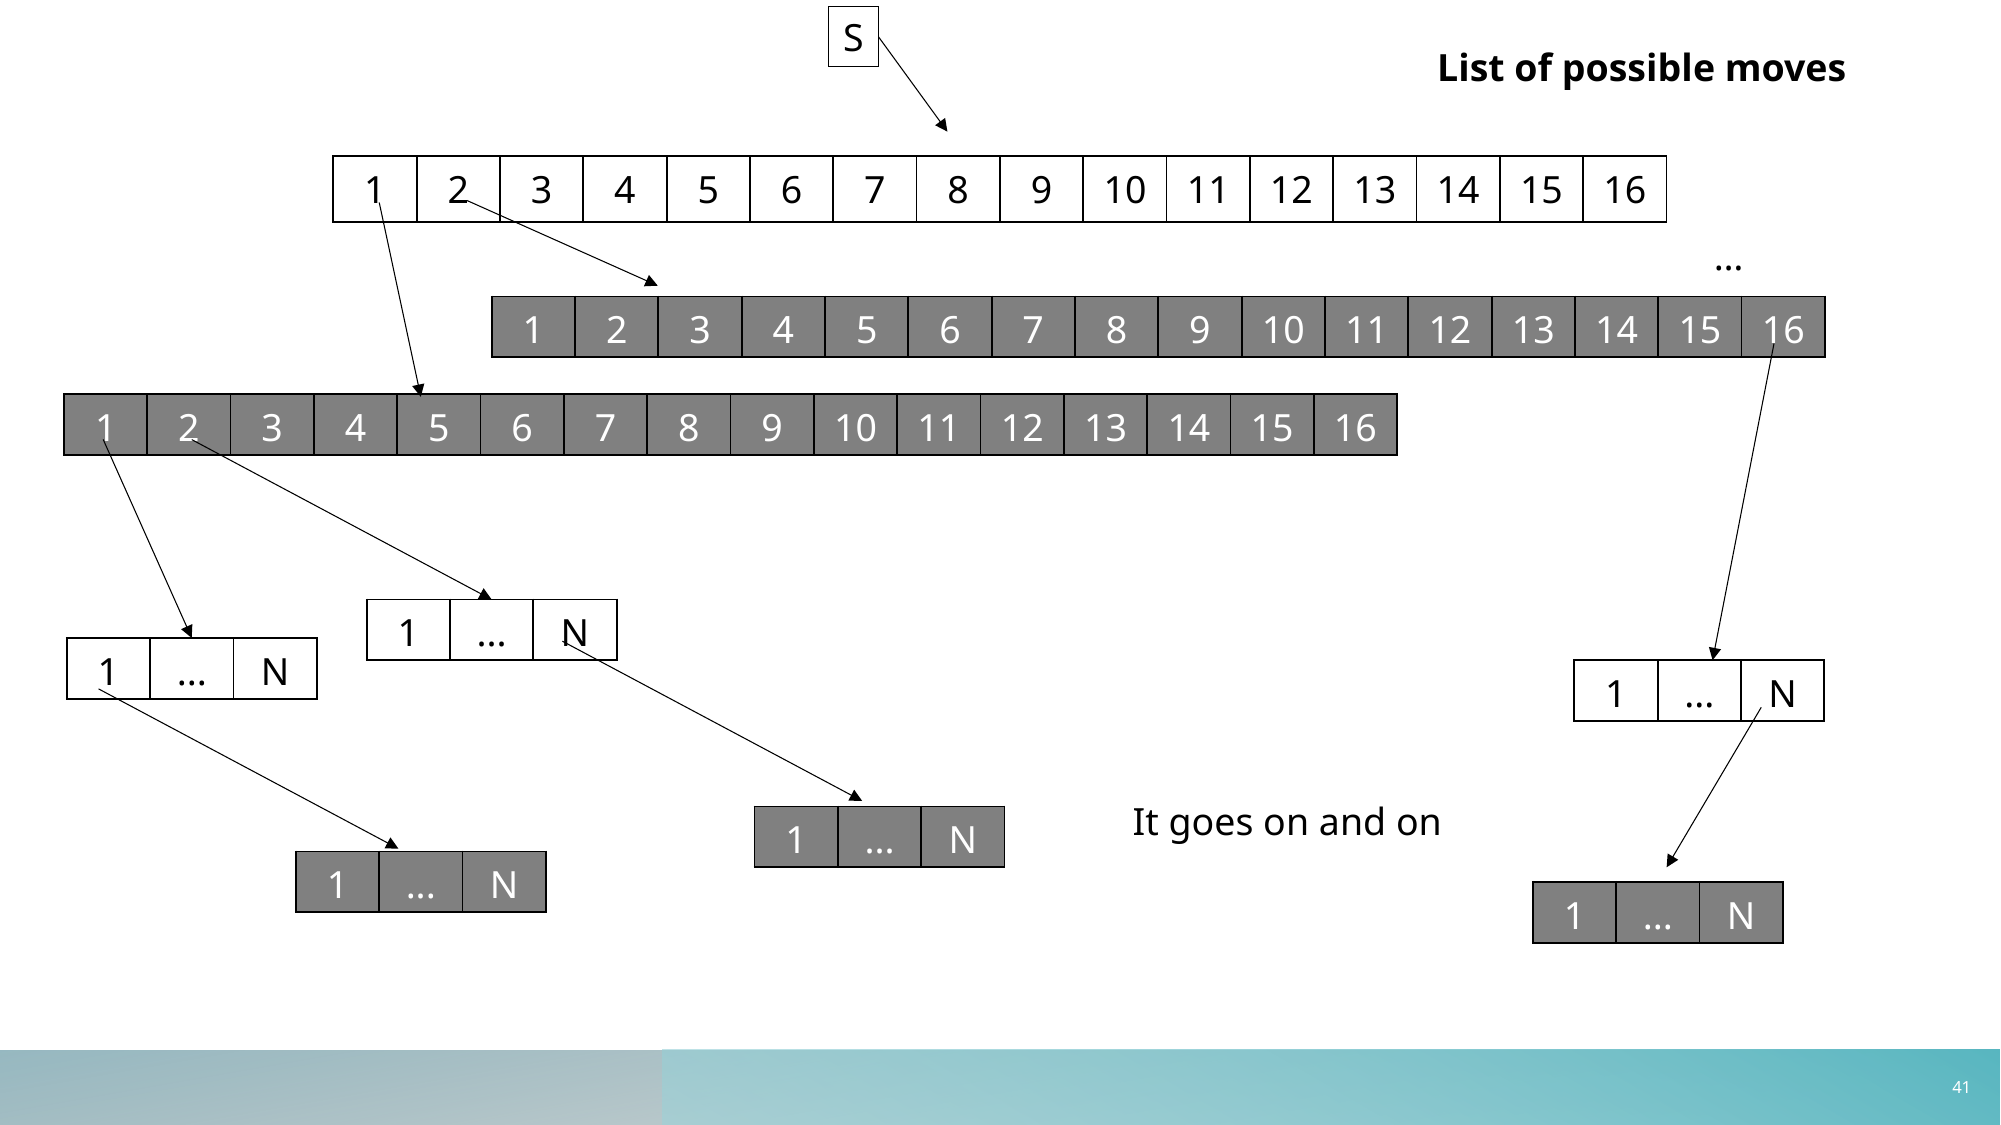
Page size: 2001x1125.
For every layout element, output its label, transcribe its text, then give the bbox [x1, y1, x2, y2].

table_header 4 [315, 395, 396, 439]
table_header ... [1617, 883, 1699, 942]
table_header 1 [297, 852, 378, 911]
table_header 10 [1084, 157, 1166, 221]
table_header 5 [398, 395, 480, 439]
table_header 8 [648, 395, 730, 454]
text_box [562, 641, 863, 801]
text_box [1712, 343, 1774, 661]
table_header 11 [1167, 157, 1249, 221]
table_header 2 [576, 297, 657, 356]
table_header 3 [231, 395, 313, 439]
table_header 5 [668, 157, 749, 221]
text_box It goes on and on [1117, 790, 1457, 851]
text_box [103, 439, 192, 638]
table_header 11 [1326, 297, 1407, 356]
table_header 13 [1065, 395, 1146, 454]
table_header 3 [659, 297, 741, 356]
table_header 3 [501, 157, 582, 200]
table_header 7 [565, 395, 646, 454]
table_header 11 [898, 395, 980, 454]
table_header N [922, 807, 1004, 866]
text_box … [1699, 225, 1762, 285]
table_header 2 [148, 395, 230, 439]
table_header 14 [1576, 297, 1657, 356]
table_header 1 [68, 639, 149, 698]
table_header 13 [1334, 157, 1416, 221]
table_header 6 [909, 297, 991, 356]
table_header 15 [1659, 297, 1741, 356]
table_header 7 [993, 297, 1074, 356]
table_header 1 [334, 157, 416, 221]
table_header 16 [1742, 297, 1824, 356]
table_header ... [151, 639, 233, 688]
table_header 8 [917, 157, 999, 221]
text_box S [828, 6, 879, 67]
table_header 1 [368, 600, 449, 659]
table_header 9 [731, 395, 813, 454]
table_header 15 [1501, 157, 1582, 221]
table_header N [1700, 883, 1782, 942]
table_header 12 [1251, 157, 1332, 221]
table_header 4 [584, 157, 666, 221]
table_header 4 [743, 297, 824, 356]
table_header 14 [1417, 157, 1499, 221]
table_header 6 [751, 157, 832, 221]
table_header 12 [1409, 297, 1491, 356]
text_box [879, 37, 948, 132]
table_header 13 [1493, 297, 1574, 356]
table_header N [234, 639, 316, 688]
table_header 1 [493, 297, 574, 356]
table_header 10 [815, 395, 896, 454]
table_header N [1742, 661, 1823, 720]
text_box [1666, 707, 1762, 868]
table_header 10 [1243, 297, 1324, 356]
table_header 1 [1534, 883, 1615, 942]
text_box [98, 688, 399, 849]
table_header 12 [981, 395, 1063, 454]
table_header 6 [481, 395, 563, 454]
slide_number 40 [1914, 1051, 1987, 1125]
table_header N [463, 852, 545, 911]
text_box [466, 200, 658, 286]
table_header 16 [1315, 395, 1396, 454]
table_header 7 [834, 157, 916, 221]
table_header ... [451, 600, 532, 659]
table_header ... [839, 807, 920, 866]
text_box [191, 439, 492, 600]
table_header 9 [1159, 297, 1241, 356]
table_header 1 [1575, 661, 1657, 720]
table_header ... [380, 852, 462, 911]
table_header 15 [1231, 395, 1313, 454]
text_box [379, 202, 421, 397]
table_header 8 [1076, 297, 1157, 356]
table_header 16 [1584, 157, 1666, 221]
table_header 1 [65, 395, 146, 454]
table_header 14 [1148, 395, 1230, 454]
table_header N [534, 600, 616, 659]
text_box List of possible moves [1422, 36, 1862, 96]
table_header 2 [418, 157, 499, 221]
table_header 5 [826, 297, 907, 356]
table_header ... [1659, 661, 1740, 720]
table_header 1 [755, 807, 837, 866]
table_header 9 [1001, 157, 1082, 221]
